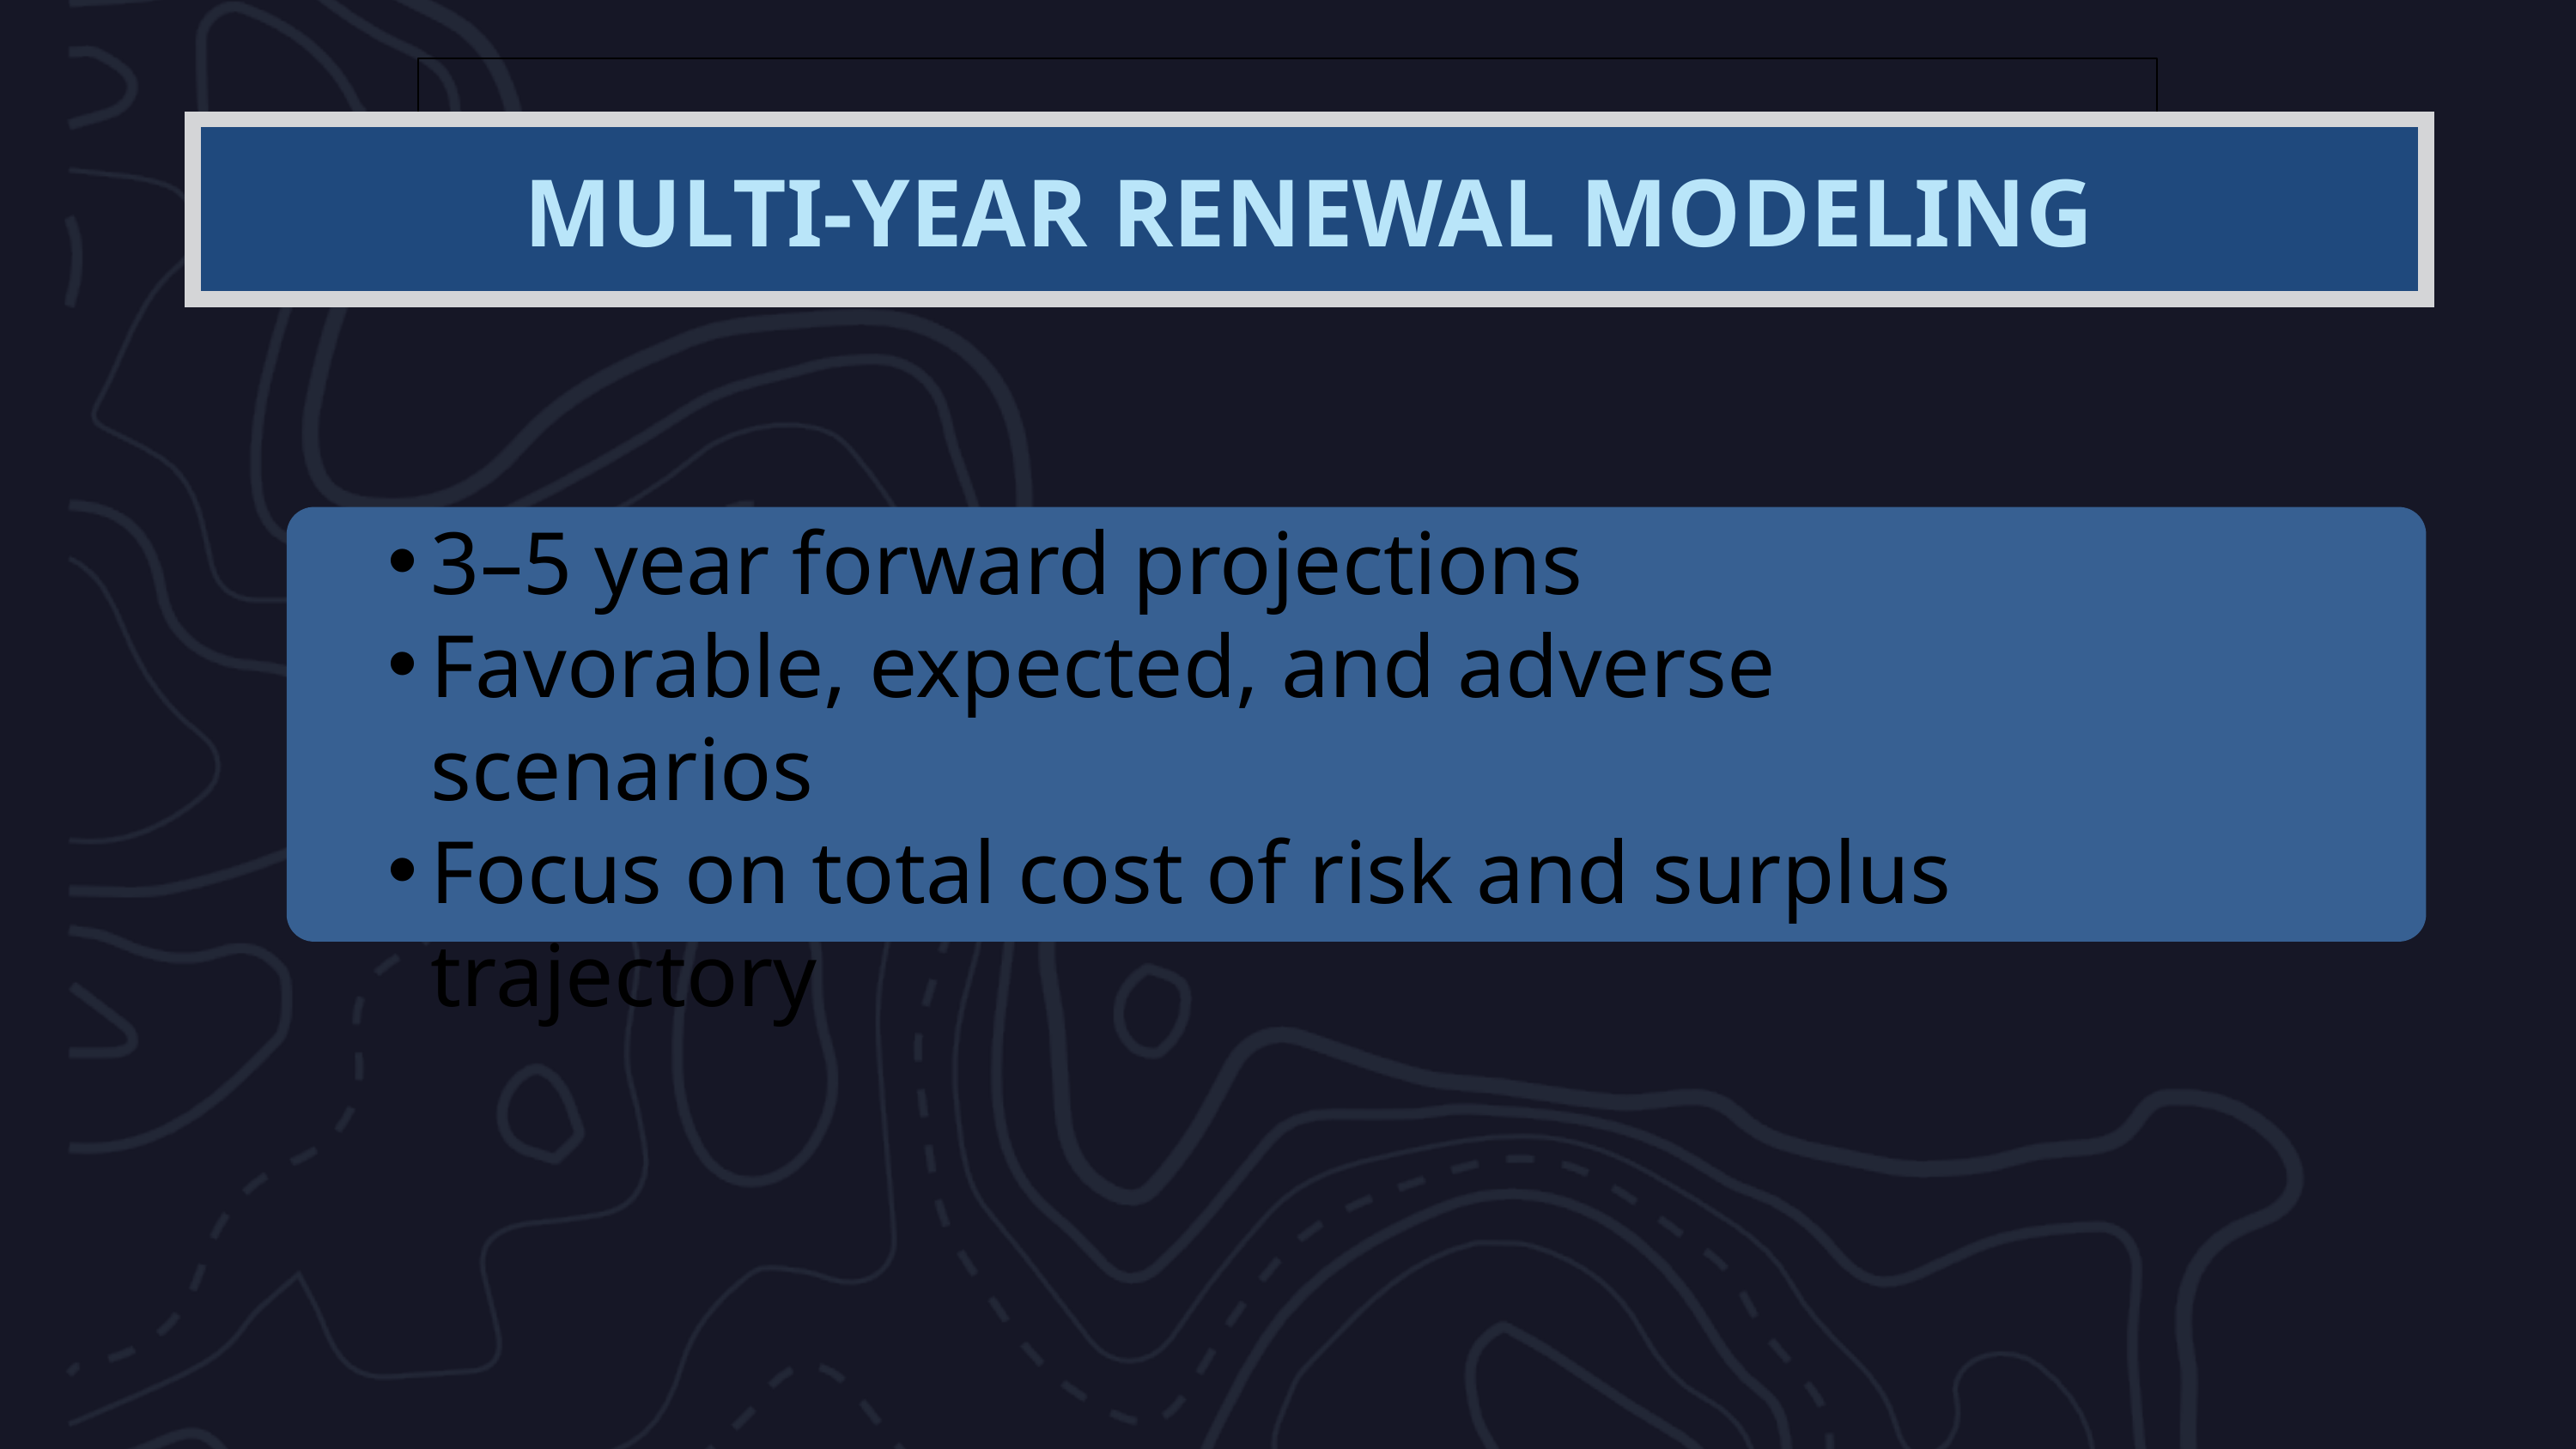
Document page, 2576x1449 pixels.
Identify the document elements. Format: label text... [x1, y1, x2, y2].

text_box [192, 118, 2427, 300]
text_box 3–5 year forward projections Favorable, expected, and adverse scenarios Focus on total cost of risk and surplus trajectory [343, 951, 2140, 1024]
text_box [64, 0, 2382, 1449]
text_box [418, 58, 2158, 118]
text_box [286, 506, 2427, 943]
